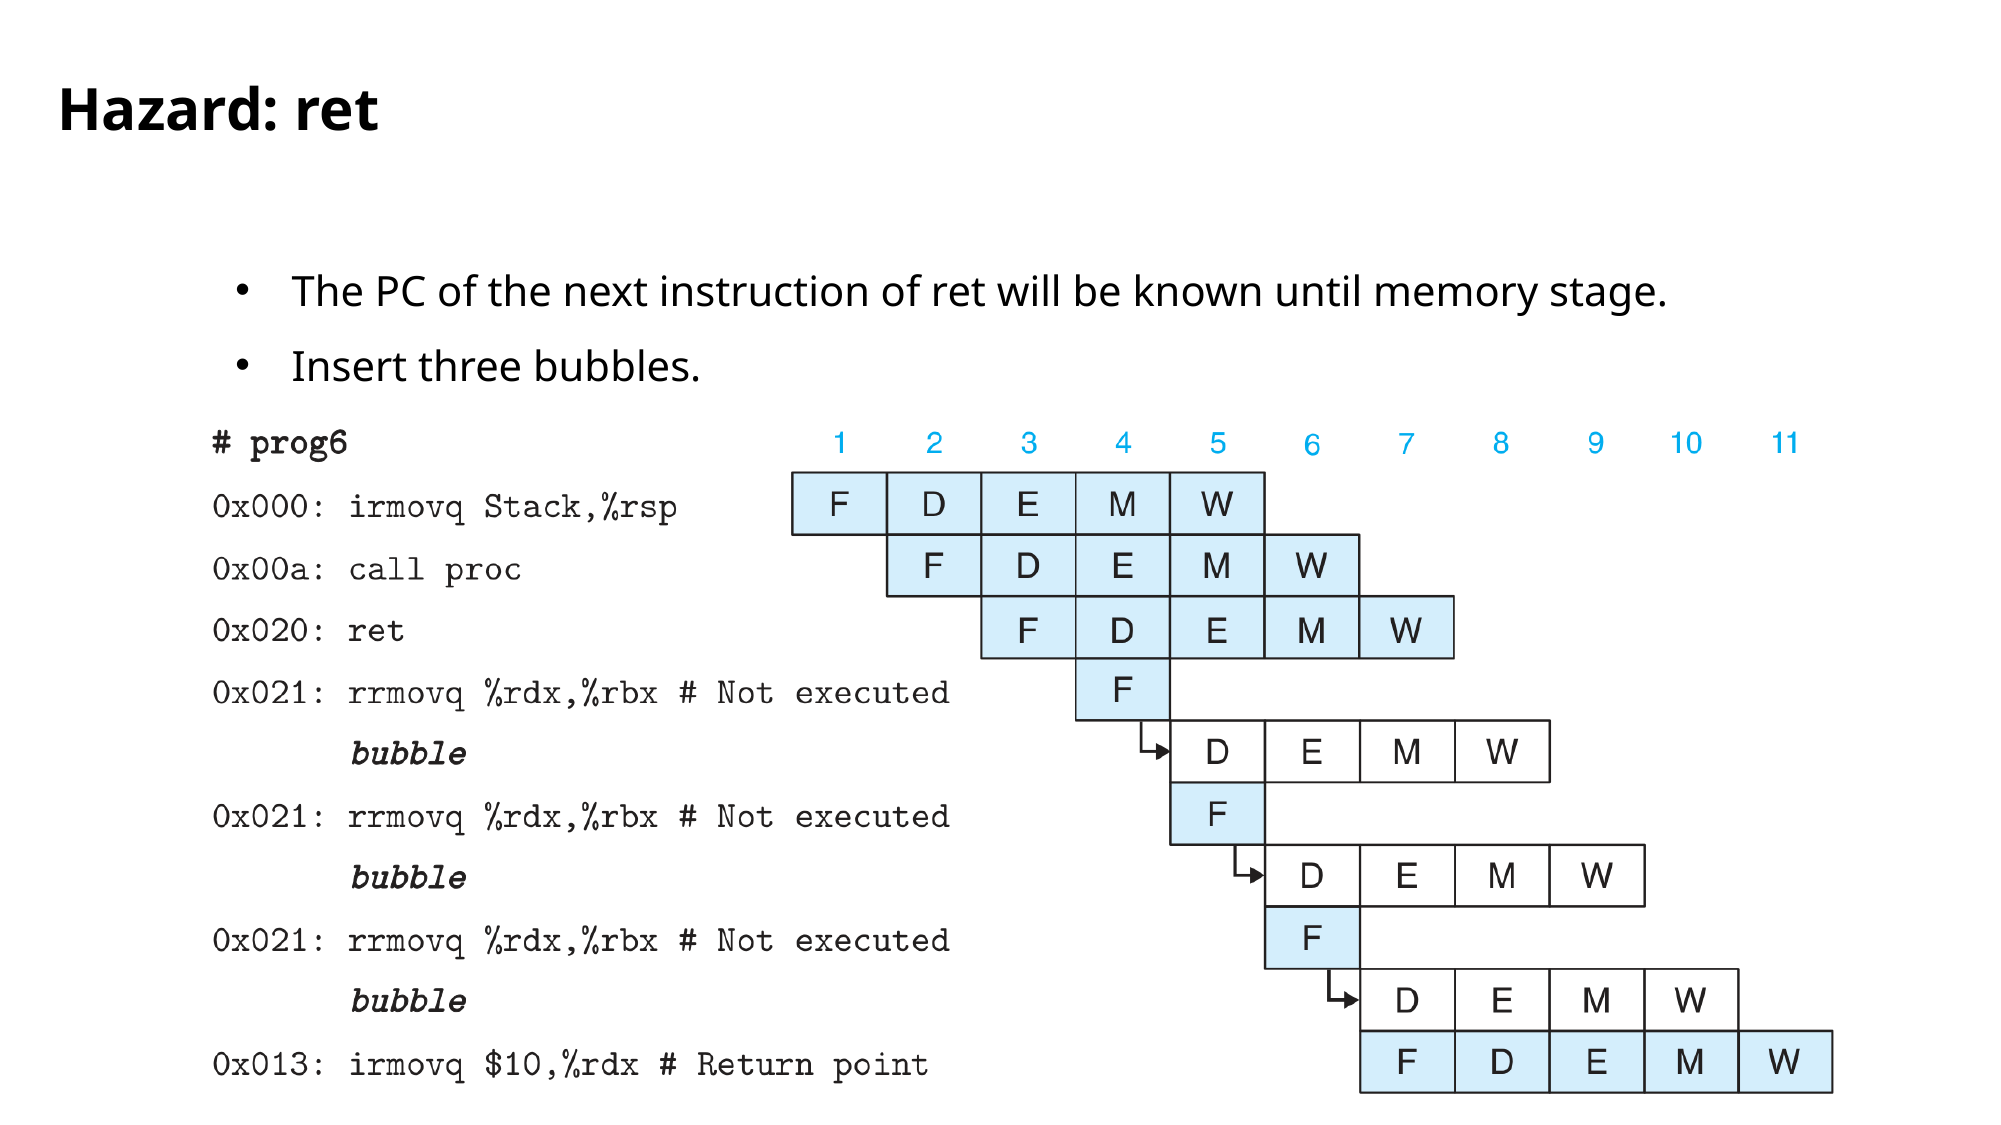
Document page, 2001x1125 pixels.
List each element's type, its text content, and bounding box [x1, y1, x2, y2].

picture [196, 414, 1842, 1107]
text_box Hazard: ret [42, 64, 1518, 150]
text_box The PC of the next instruction of ret will be known until memory stage. Insert three bubbles. [220, 231, 1780, 414]
